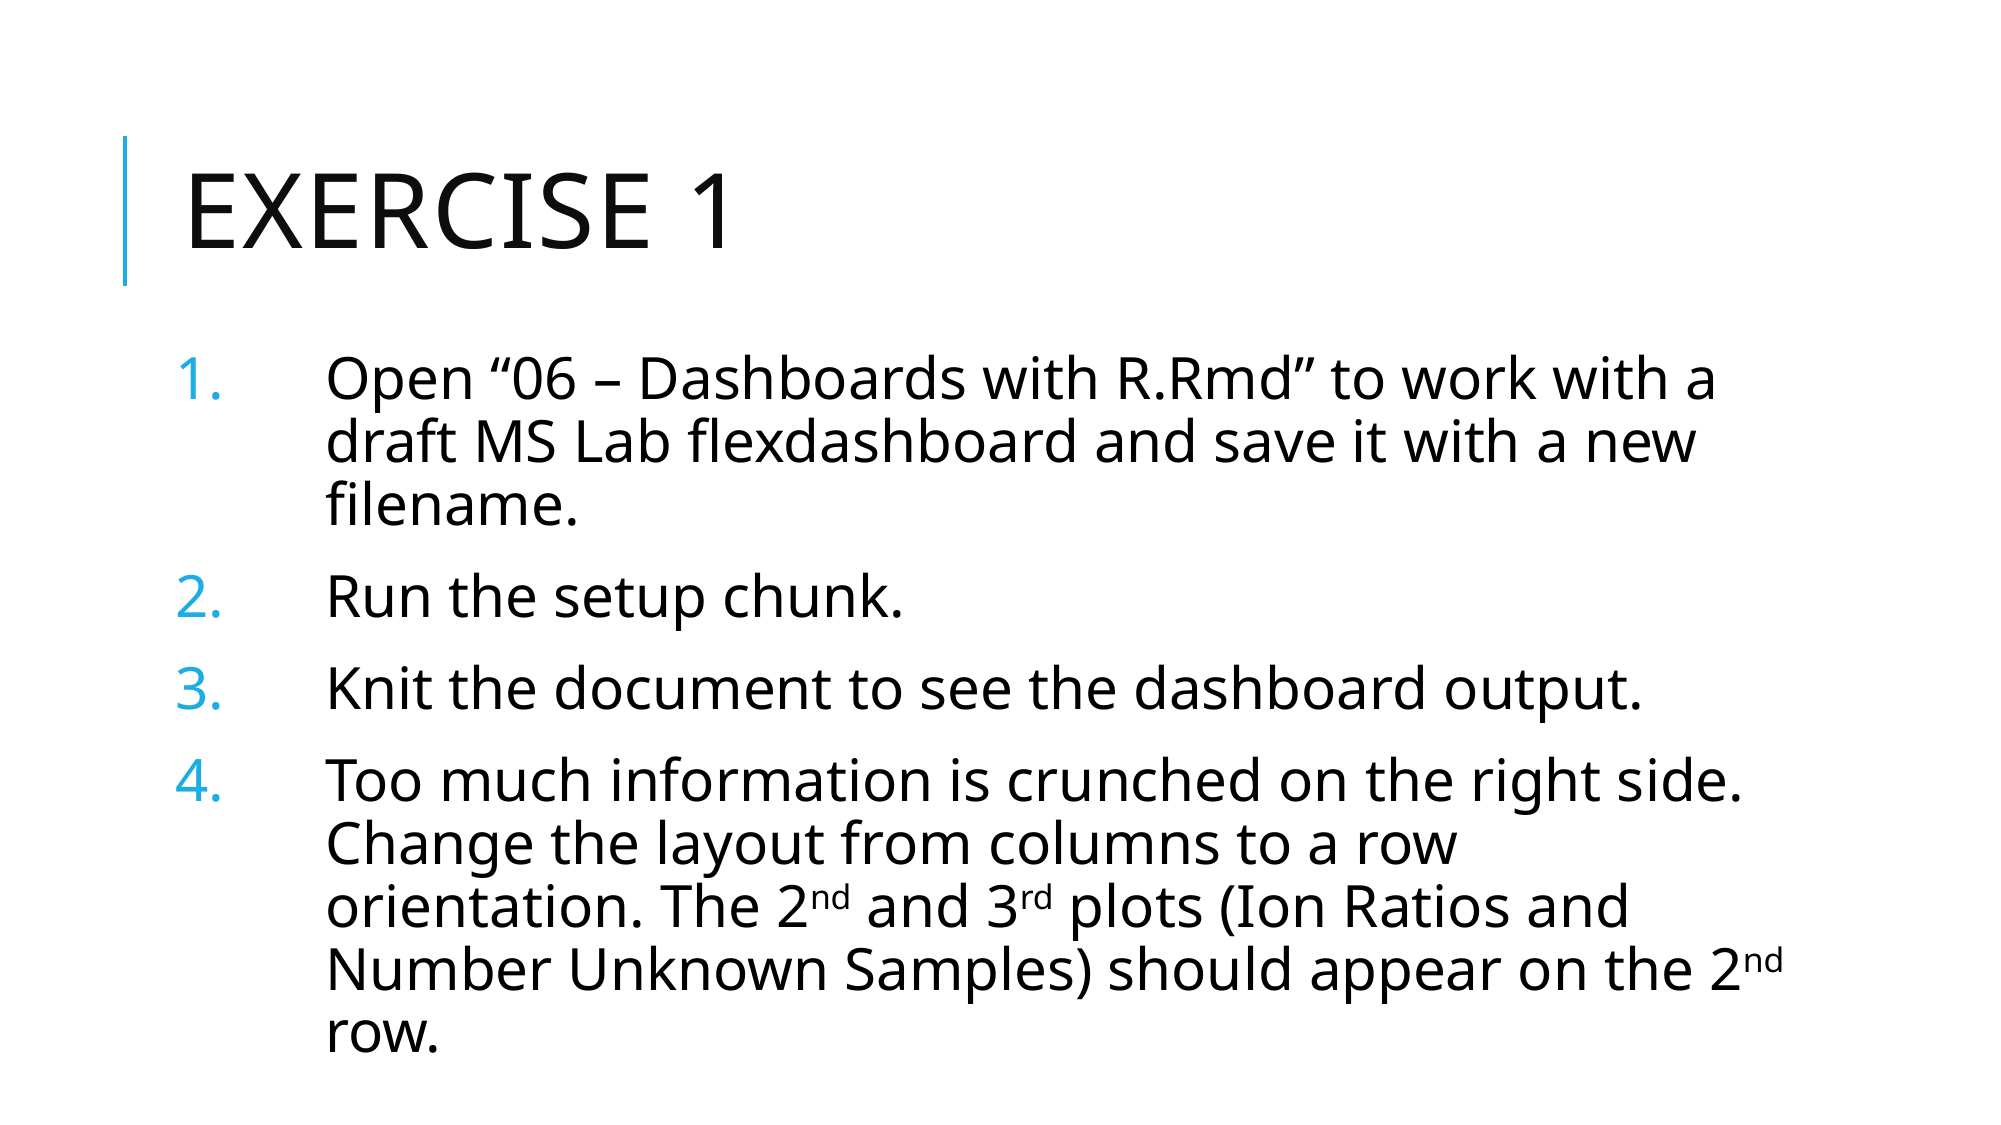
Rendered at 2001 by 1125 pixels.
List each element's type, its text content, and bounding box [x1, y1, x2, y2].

title EXERCISE 1 [168, 96, 1763, 341]
list Open “06 – Dashboards with R.Rmd” to work with a draft MS Lab flexdashboard and save it with a new filename. Run the setup chunk. Knit the document to see the dashboard output. Too much information is crunched on the right side. Change the layout from columns to a row orientation. The 2nd and 3rd plots (Ion Ratios and Number Unknown Samples) should appear on the 2nd row. [168, 341, 1798, 1089]
